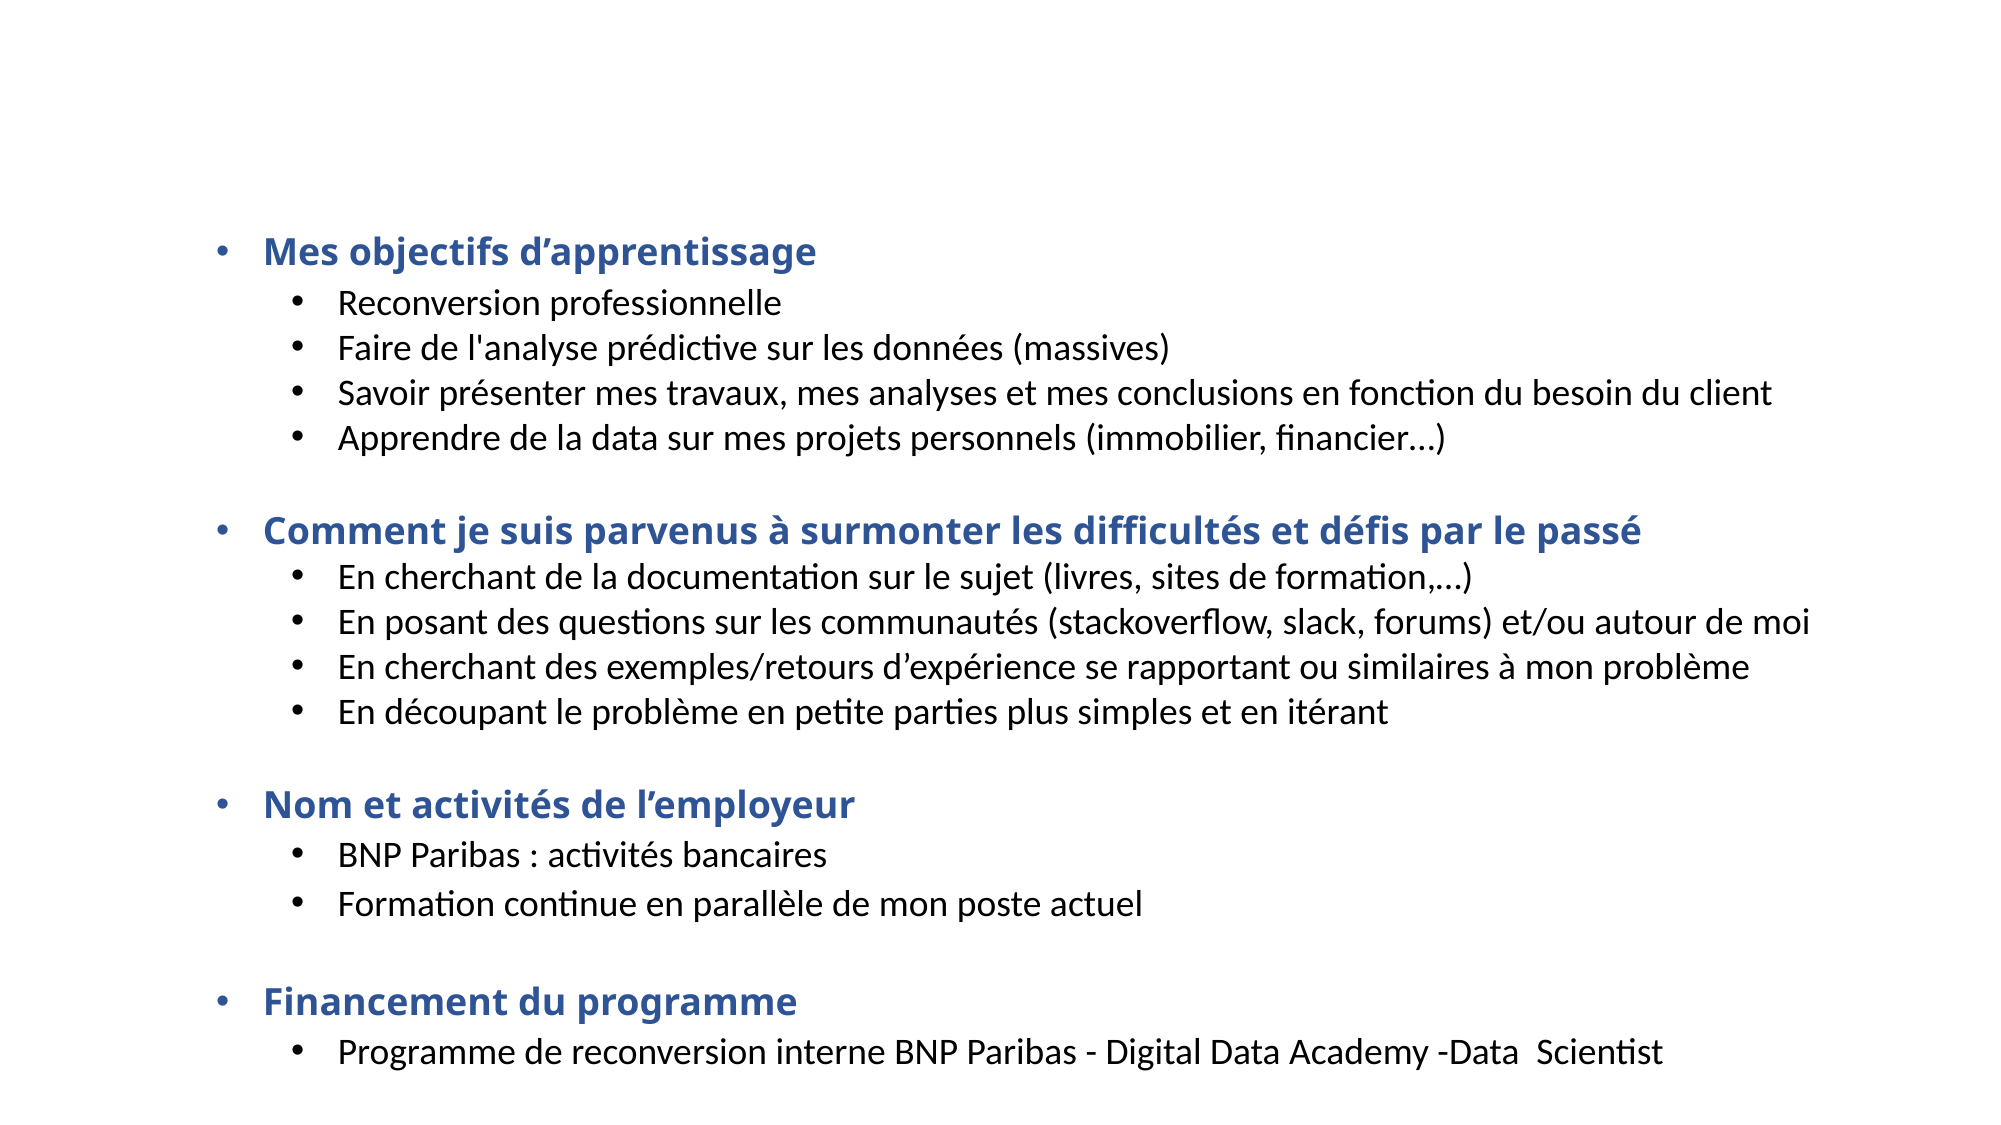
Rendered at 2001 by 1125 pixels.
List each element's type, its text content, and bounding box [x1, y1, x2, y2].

text_box Mes objectifs d’apprentissage Reconversion professionnelle Faire de l'analyse prédictive sur les données (massives) Savoir présenter mes travaux, mes analyses et mes conclusions en fonction du besoin du client Apprendre de la data sur mes projets personnels (immobilier, financier…) Comment je suis parvenus à surmonter les difficultés et défis par le passé En cherchant de la documentation sur le sujet (livres, sites de formation,…) En posant des questions sur les communautés (stackoverflow, slack, forums) et/ou autour de moi En cherchant des exemples/retours d’expérience se rapportant ou similaires à mon problème En découpant le problème en petite parties plus simples et en itérant Nom et activités de l’employeur BNP Paribas : activités bancaires Formation continue en parallèle de mon poste actuel Financement du programme Programme de reconversion interne BNP Paribas - Digital Data Academy -Data Scientist [201, 221, 1908, 1080]
